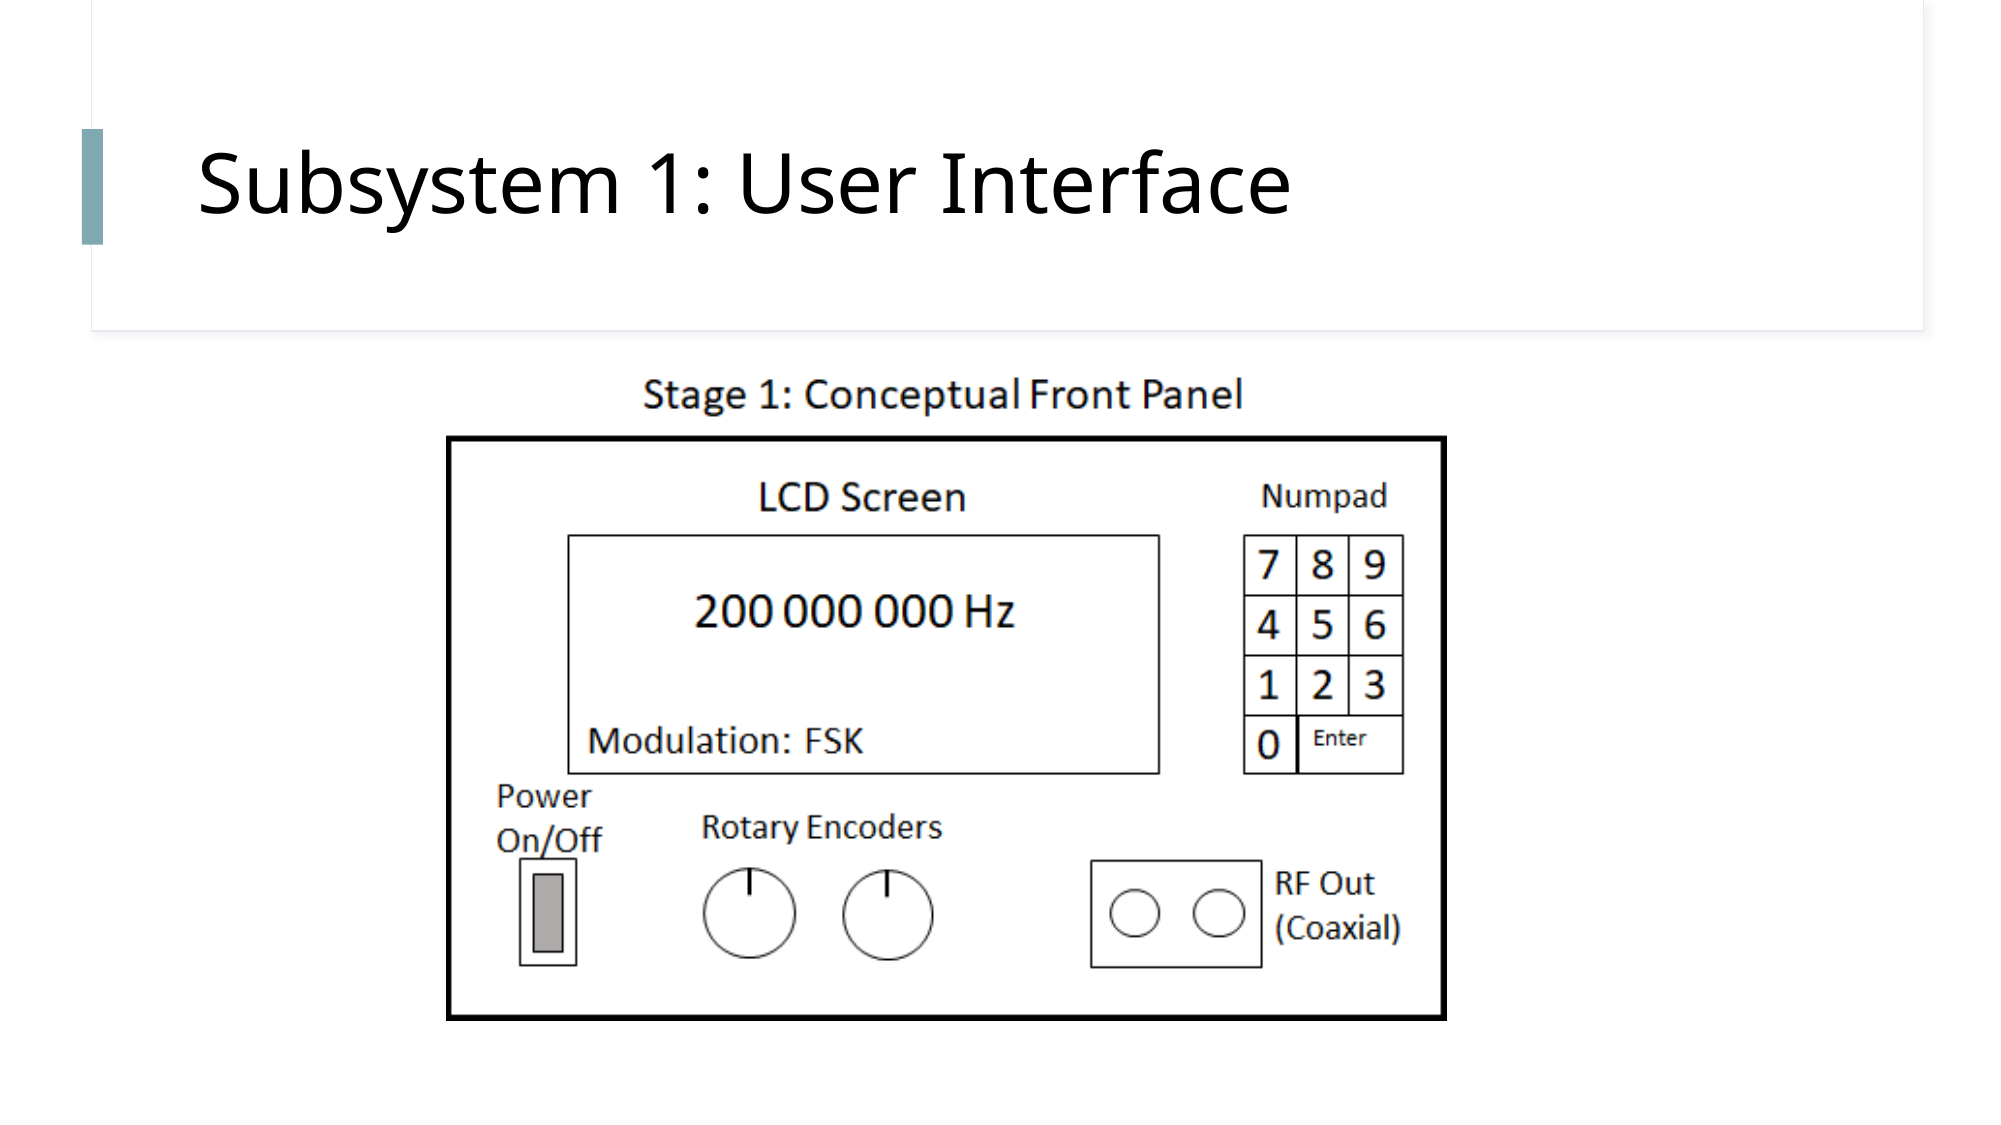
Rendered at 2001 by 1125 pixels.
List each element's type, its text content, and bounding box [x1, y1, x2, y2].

picture [446, 349, 1447, 1022]
title Subsystem 1: User Interface [183, 90, 1851, 284]
